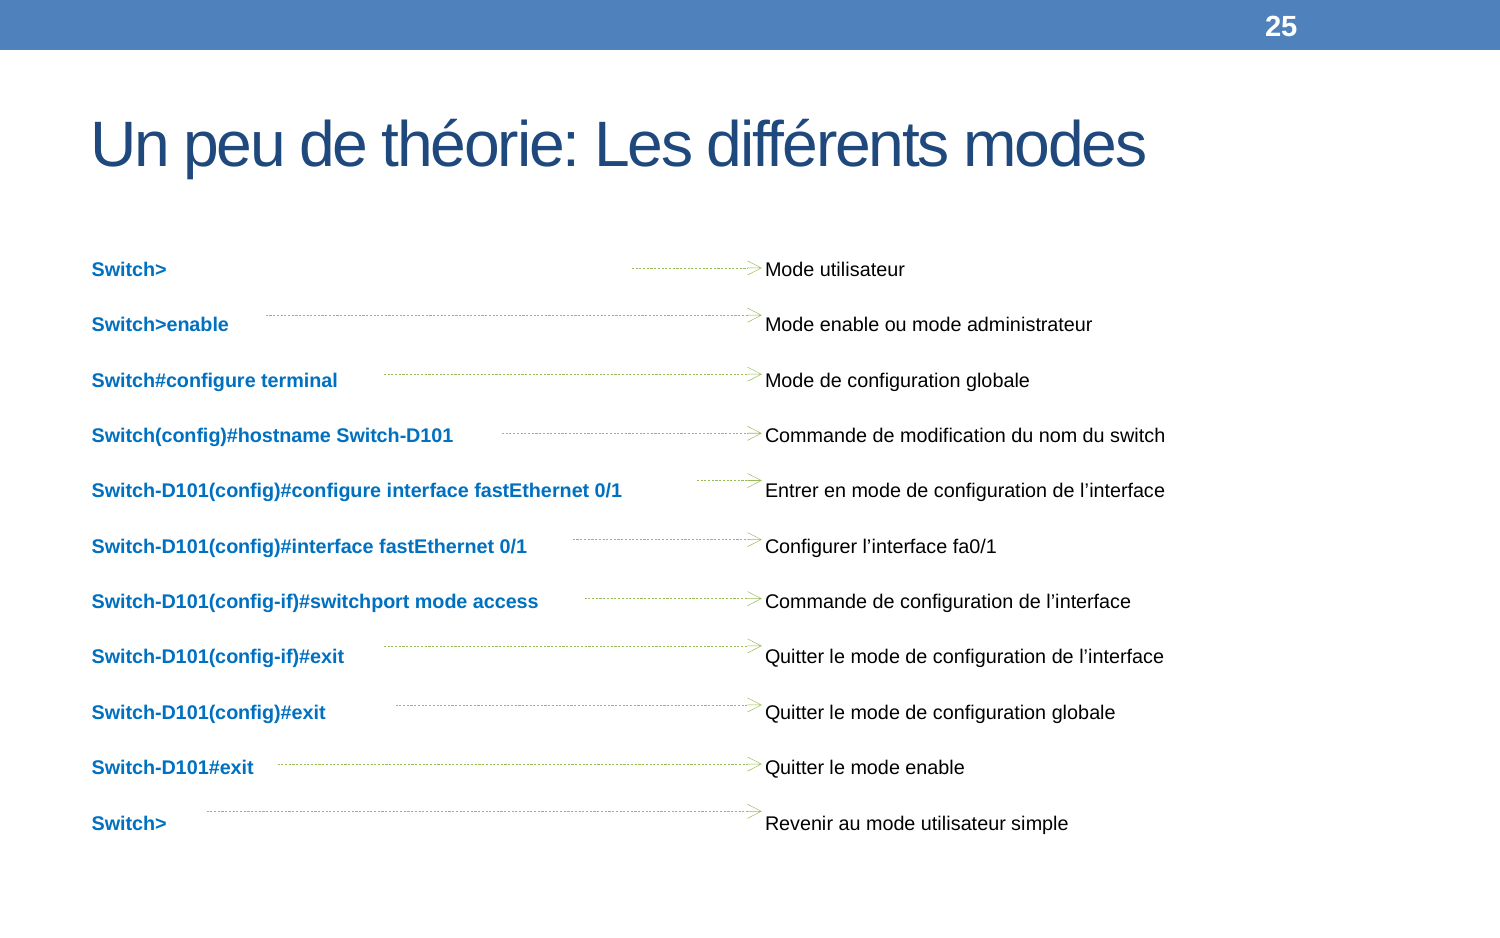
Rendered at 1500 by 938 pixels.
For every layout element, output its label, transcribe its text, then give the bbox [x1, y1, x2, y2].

slide_number 25 [1250, 2, 1425, 48]
list Switch> Switch>enable Switch#configure terminal Switch(config)#hostname Switch-D101 Switch-D101(config)#configure interface fastEthernet 0/1 Switch-D101(config)#interface fastEthernet 0/1 Switch-D101(config-if)#switchport mode access Switch-D101(config-if)#exit Switch-D101(config)#exit Switch-D101#exit Switch> [76, 248, 740, 894]
title Un peu de théorie: Les différents modes [75, 72, 1425, 209]
list Mode utilisateur Mode enable ou mode administrateur Mode de configuration globale Commande de modification du nom du switch Entrer en mode de configuration de l’interface Configurer l’interface fa0/1 Commande de configuration de l’interface Quitter le mode de configuration de l’interface Quitter le mode de configuration globale Quitter le mode enable Revenir au mode utilisateur simple [750, 248, 1413, 894]
